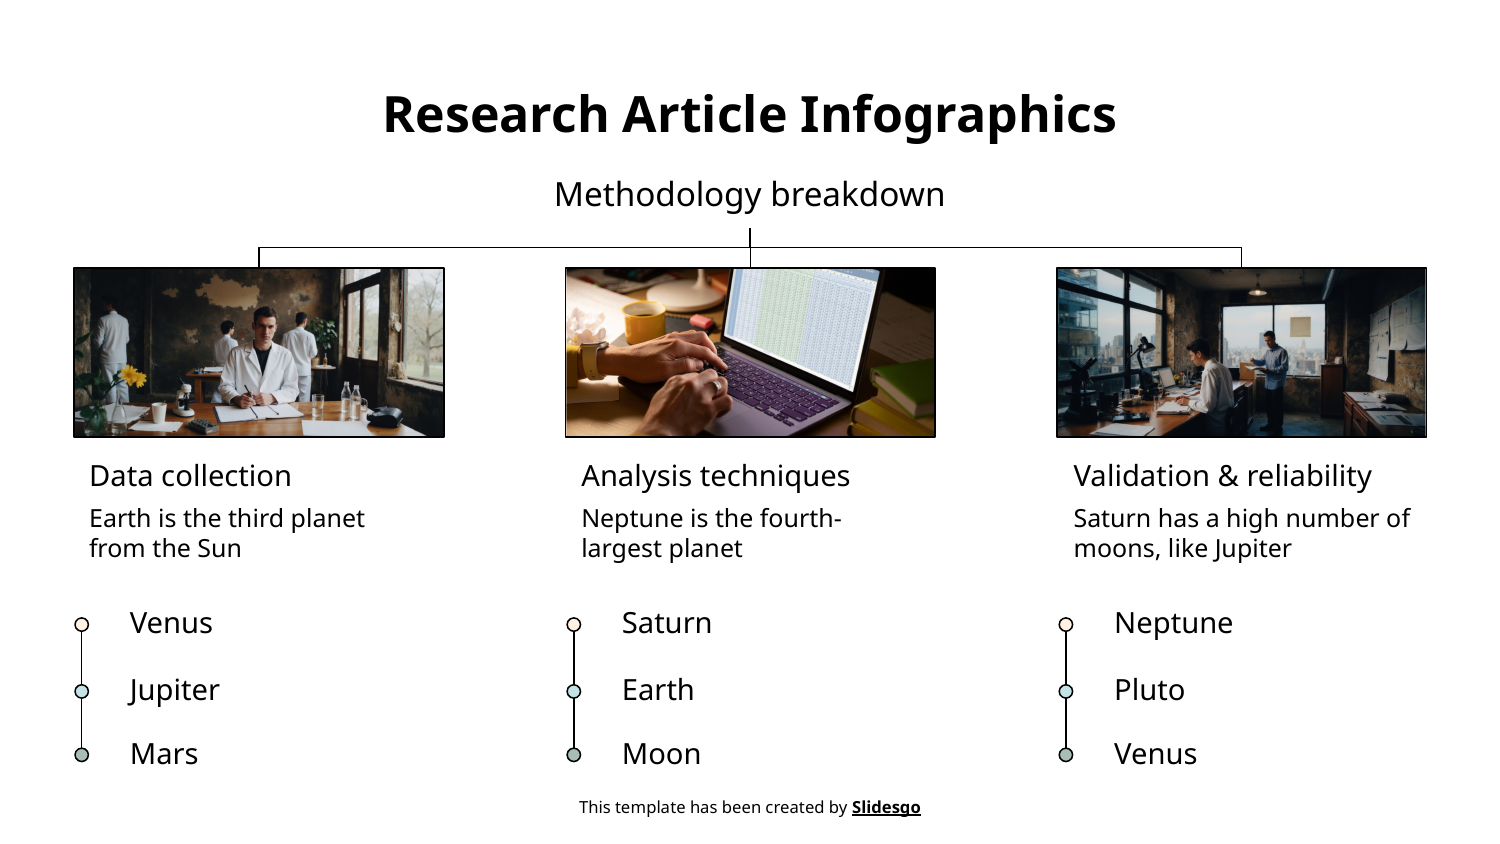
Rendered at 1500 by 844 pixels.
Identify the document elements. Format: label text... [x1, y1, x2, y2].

text_box [75, 750, 89, 762]
text_box Validation & reliability [1058, 446, 1427, 487]
text_box Jupiter [114, 661, 313, 722]
text_box [1059, 686, 1073, 698]
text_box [975, 2, 1017, 495]
text_box Mars [114, 724, 313, 785]
text_box Earth [606, 661, 805, 722]
text_box Venus [1099, 724, 1297, 785]
picture [1057, 268, 1426, 437]
text_box Neptune is the fourth-largest planet [566, 487, 935, 565]
text_box Venus [114, 594, 313, 655]
text_box This template has been created by Slidesgo [503, 794, 996, 822]
text_box [1059, 749, 1073, 762]
text_box Saturn [606, 594, 805, 655]
picture [74, 268, 444, 437]
text_box Analysis techniques [566, 446, 935, 487]
text_box Methodology breakdown [530, 167, 970, 229]
text_box [1059, 617, 1073, 632]
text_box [484, 2, 525, 495]
text_box [75, 617, 89, 632]
title Research Article Infographics [530, 67, 970, 160]
text_box [75, 686, 89, 699]
text_box [567, 749, 581, 762]
text_box Pluto [1099, 661, 1297, 722]
text_box [567, 617, 581, 632]
title Research Article Infographics [1021, 67, 1426, 160]
text_box [567, 686, 581, 698]
text_box Earth is the third planet from the Sun [74, 487, 443, 565]
text_box Neptune [1099, 594, 1297, 655]
picture [566, 268, 935, 437]
title Research Article Infographics [74, 67, 478, 160]
text_box Saturn has a high number of moons, like Jupiter [1058, 487, 1427, 565]
text_box Data collection [74, 446, 443, 487]
text_box Moon [606, 724, 805, 785]
